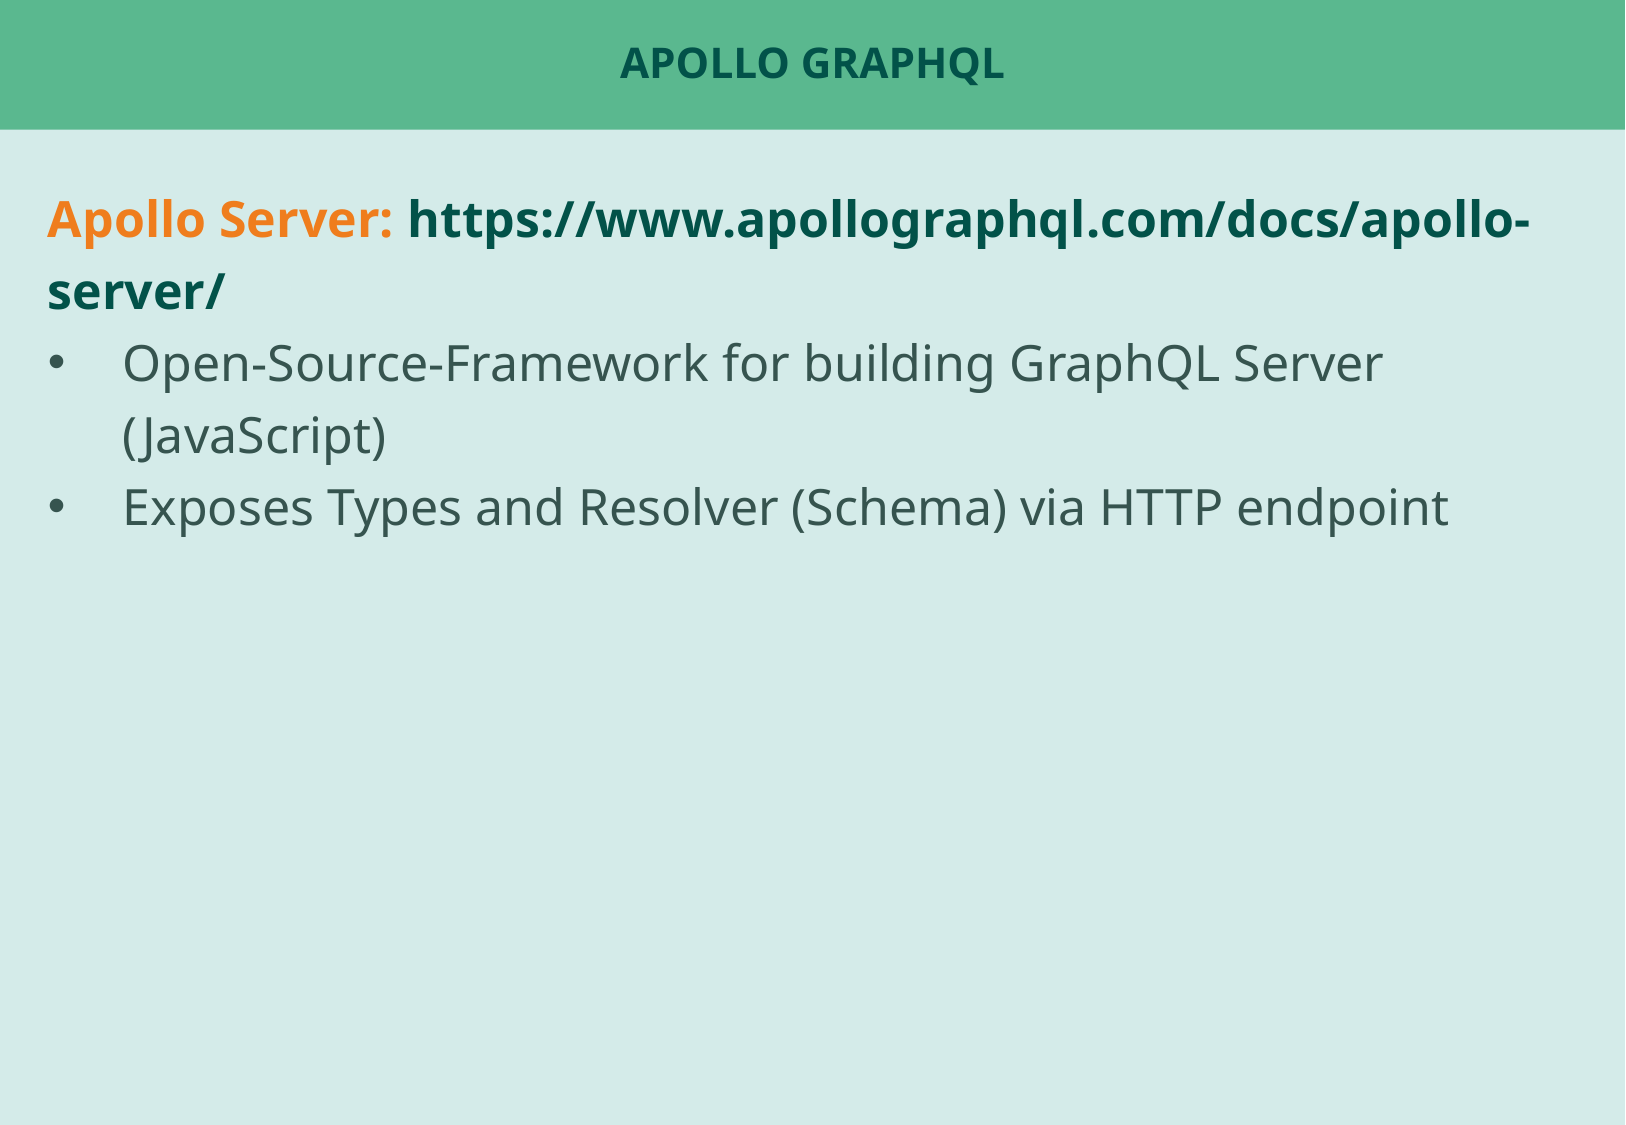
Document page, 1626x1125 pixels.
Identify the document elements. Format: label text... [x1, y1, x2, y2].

text_box Apollo Server: https://www.apollographql.com/docs/apollo-server/ Open-Source-Framework for building GraphQL Server (JavaScript) Exposes Types and Resolver (Schema) via HTTP endpoint [33, 168, 1592, 687]
title Apollo GraphQL [0, 0, 1625, 130]
